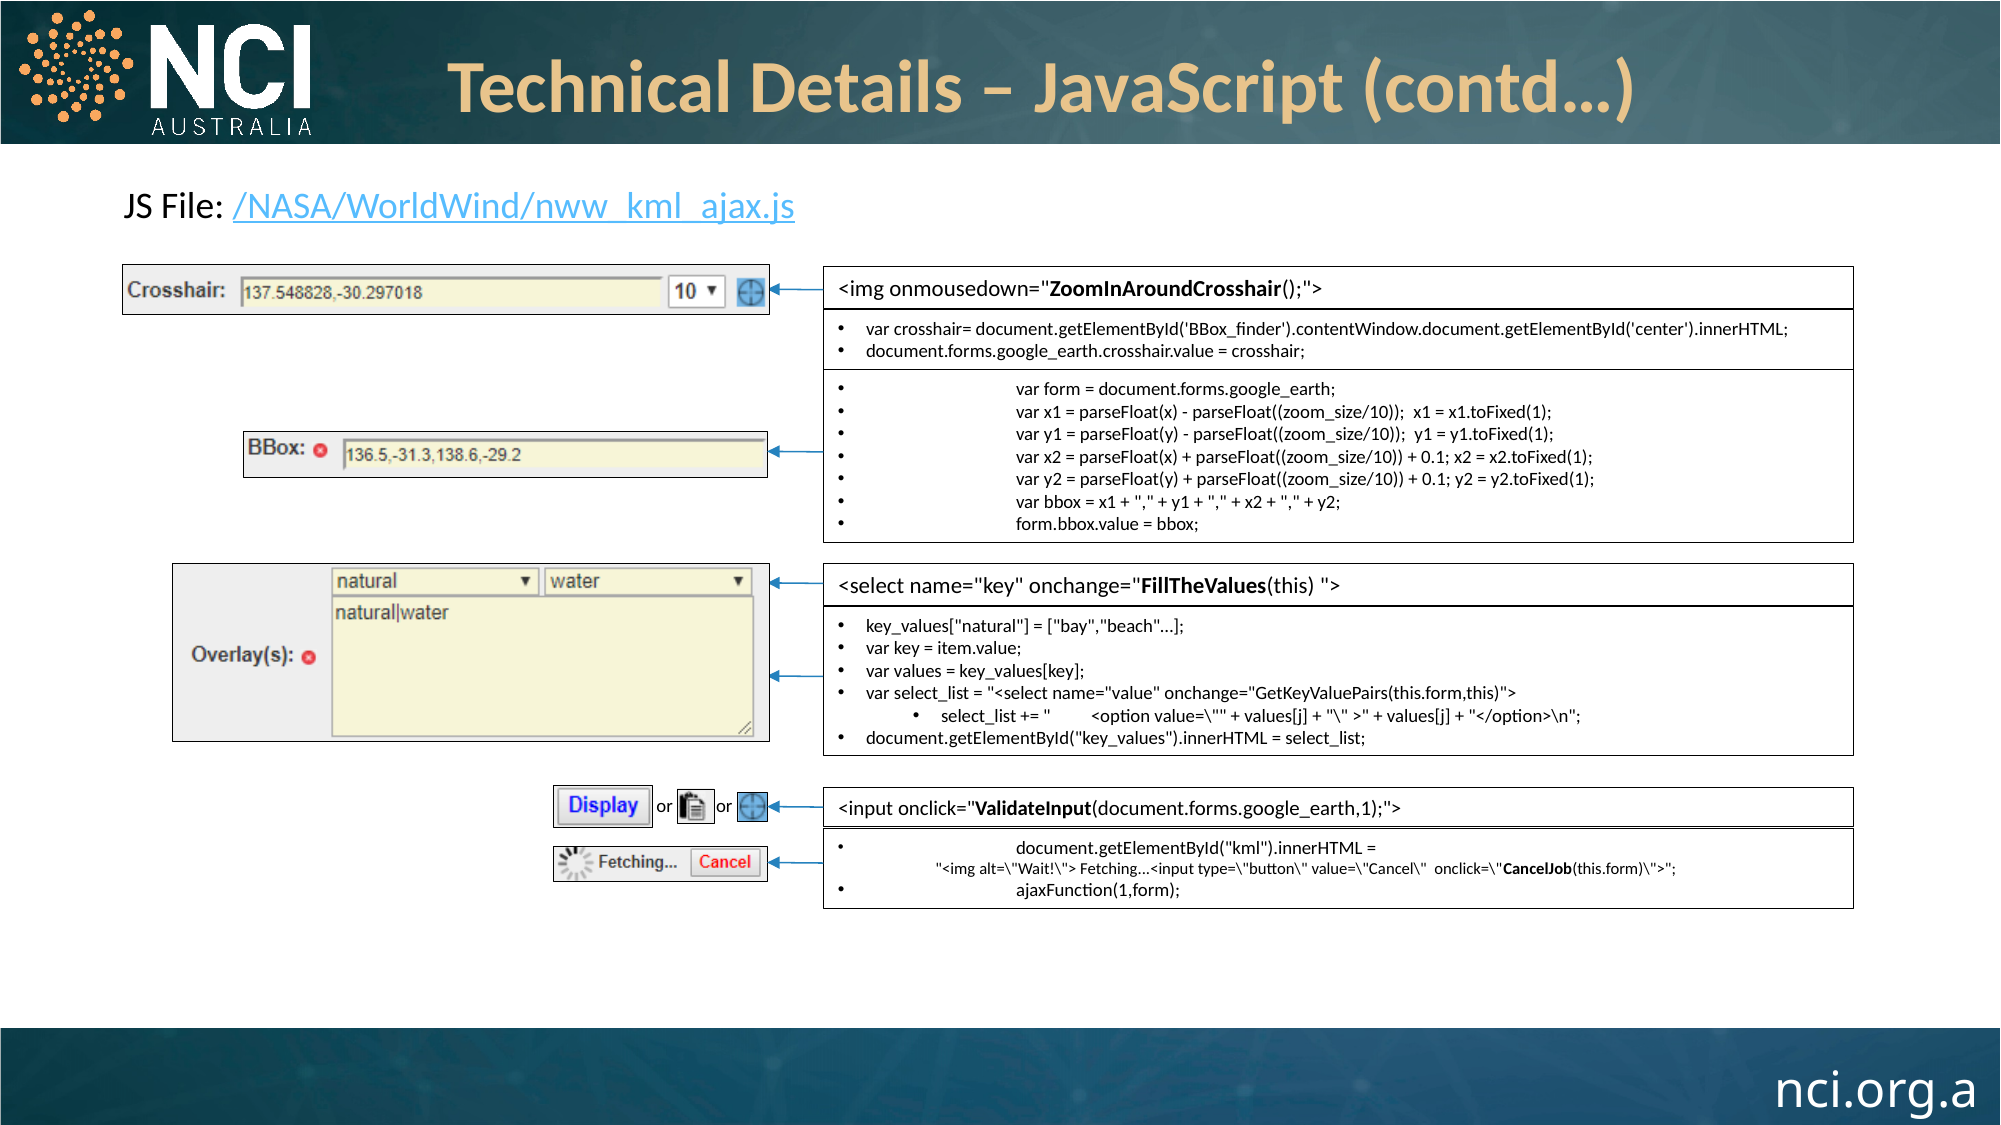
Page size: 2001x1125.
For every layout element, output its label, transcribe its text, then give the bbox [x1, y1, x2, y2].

picture [122, 264, 770, 315]
picture [677, 788, 714, 824]
picture [2, 2, 2000, 144]
text_box var crosshair= document.getElementById('BBox_finder').contentWindow.document.getElementById('center').innerHTML; document.forms.google_earth.crosshair.value = crosshair; [823, 309, 1854, 369]
text_box <input onclick="ValidateInput(document.forms.google_earth,1);"> [823, 786, 1854, 827]
text_box or [701, 786, 753, 824]
picture [172, 562, 770, 742]
text_box key_values["natural"] = ["bay","beach"…]; var key = item.value; var values = key_values[key]; var select_list = "<select name="value" onchange="GetKeyValuePairs(this.form,this)"> select_list += " <option value=\"" + values[j] + "\" >" + values[j] + "</option>\n"; document.getElementById("key_values").innerHTML = select_list; [823, 605, 1854, 756]
text_box <img onmousedown="ZoomInAroundCrosshair();"> [823, 266, 1854, 309]
picture [243, 431, 768, 478]
picture [2, 1028, 2000, 1125]
text_box <select name="key" onchange="FillTheValues(this) "> [823, 563, 1854, 605]
text_box document.getElementById("kml").innerHTML = "<img alt=\"Wait!\"> Fetching...<input type=\"button\" value=\"Cancel\" onclick=\"CancelJob(this.form)\">"; ajaxFunction(1,form); [823, 828, 1854, 908]
picture [552, 785, 652, 827]
text_box or [653, 786, 693, 824]
picture [737, 792, 768, 821]
text_box JS File: /NASA/WorldWind/nww_kml_ajax.js [108, 173, 1184, 233]
picture [552, 845, 768, 882]
text_box Technical Details – JavaScript (contd…) [334, 29, 1752, 135]
text_box var form = document.forms.google_earth; var x1 = parseFloat(x) - parseFloat((zoom_size/10)); x1 = x1.toFixed(1); var y1 = parseFloat(y) - parseFloat((zoom_size/10)); y1 = y1.toFixed(1); var x2 = parseFloat(x) + parseFloat((zoom_size/10)) + 0.1; x2 = x2.toFixed(1); var y2 = parseFloat(y) + parseFloat((zoom_size/10)) + 0.1; y2 = y2.toFixed(1); var bbox = x1 + "," + y1 + "," + x2 + "," + y2; form.bbox.value = bbox; [823, 369, 1854, 542]
